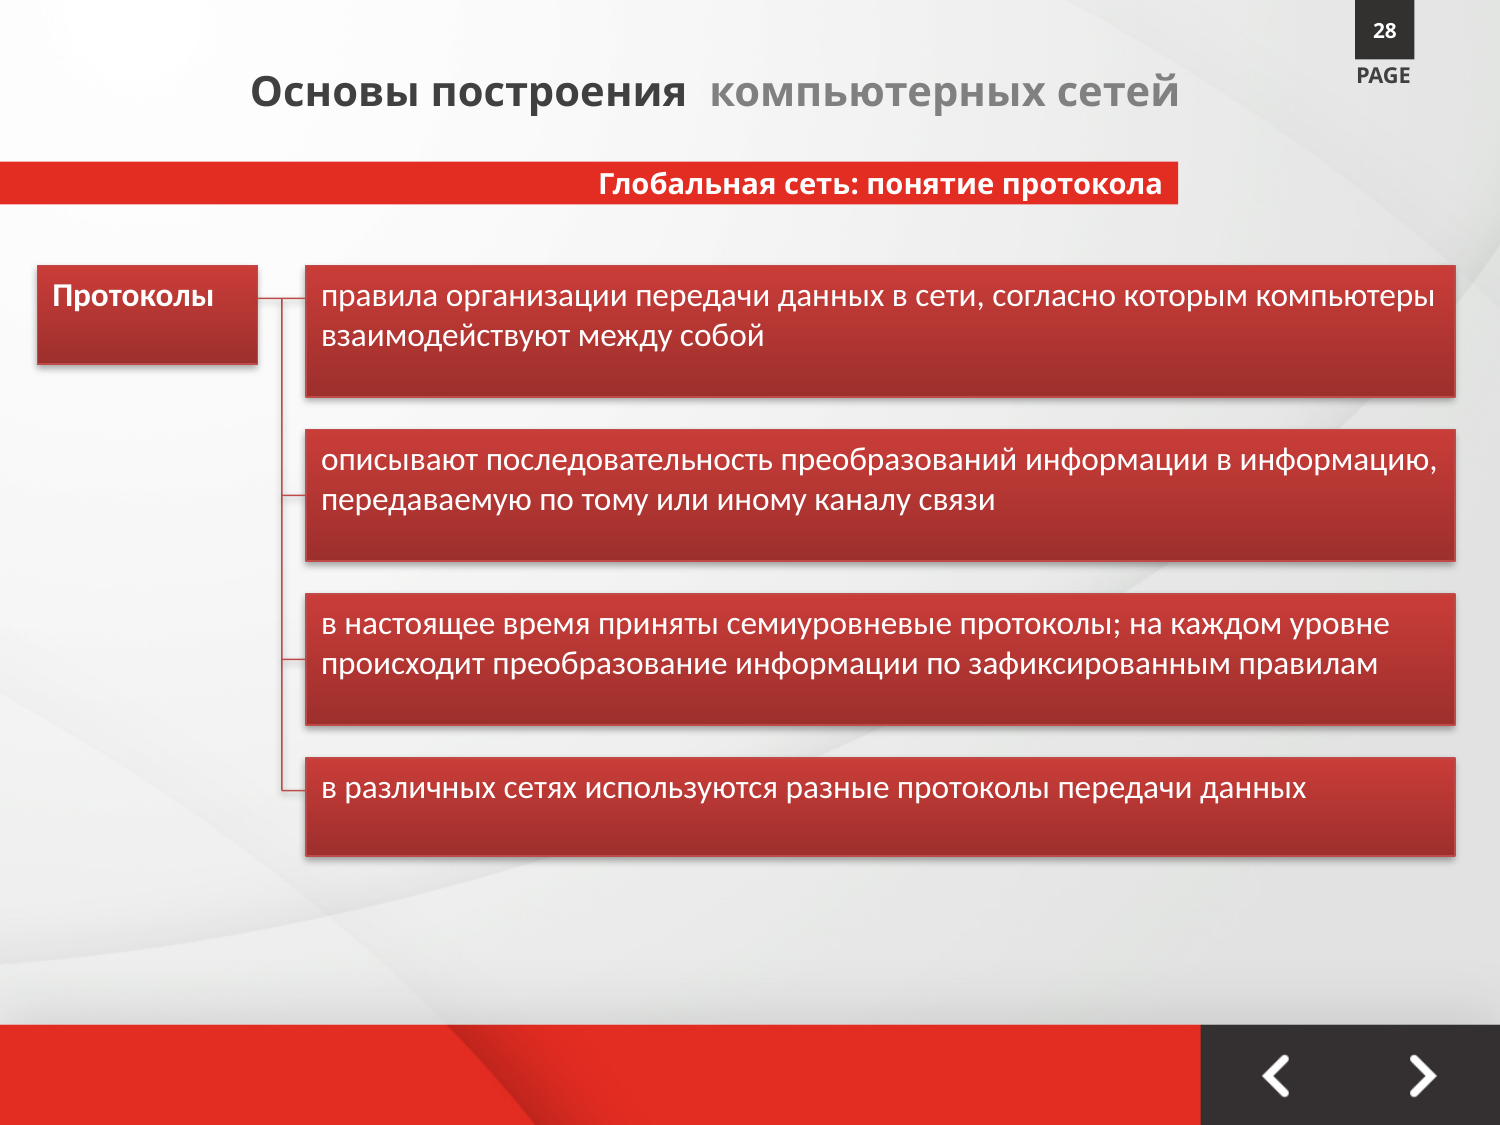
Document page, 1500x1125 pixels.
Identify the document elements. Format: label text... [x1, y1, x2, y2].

text_box Основы построения компьютерных сетей [22, 57, 1196, 123]
subtitle Глобальная сеть: понятие протокола [0, 161, 1179, 205]
text_box 28 [1353, 0, 1417, 61]
text_box PAGE [1341, 54, 1426, 96]
picture [0, 0, 1500, 1125]
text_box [37, 265, 1456, 857]
